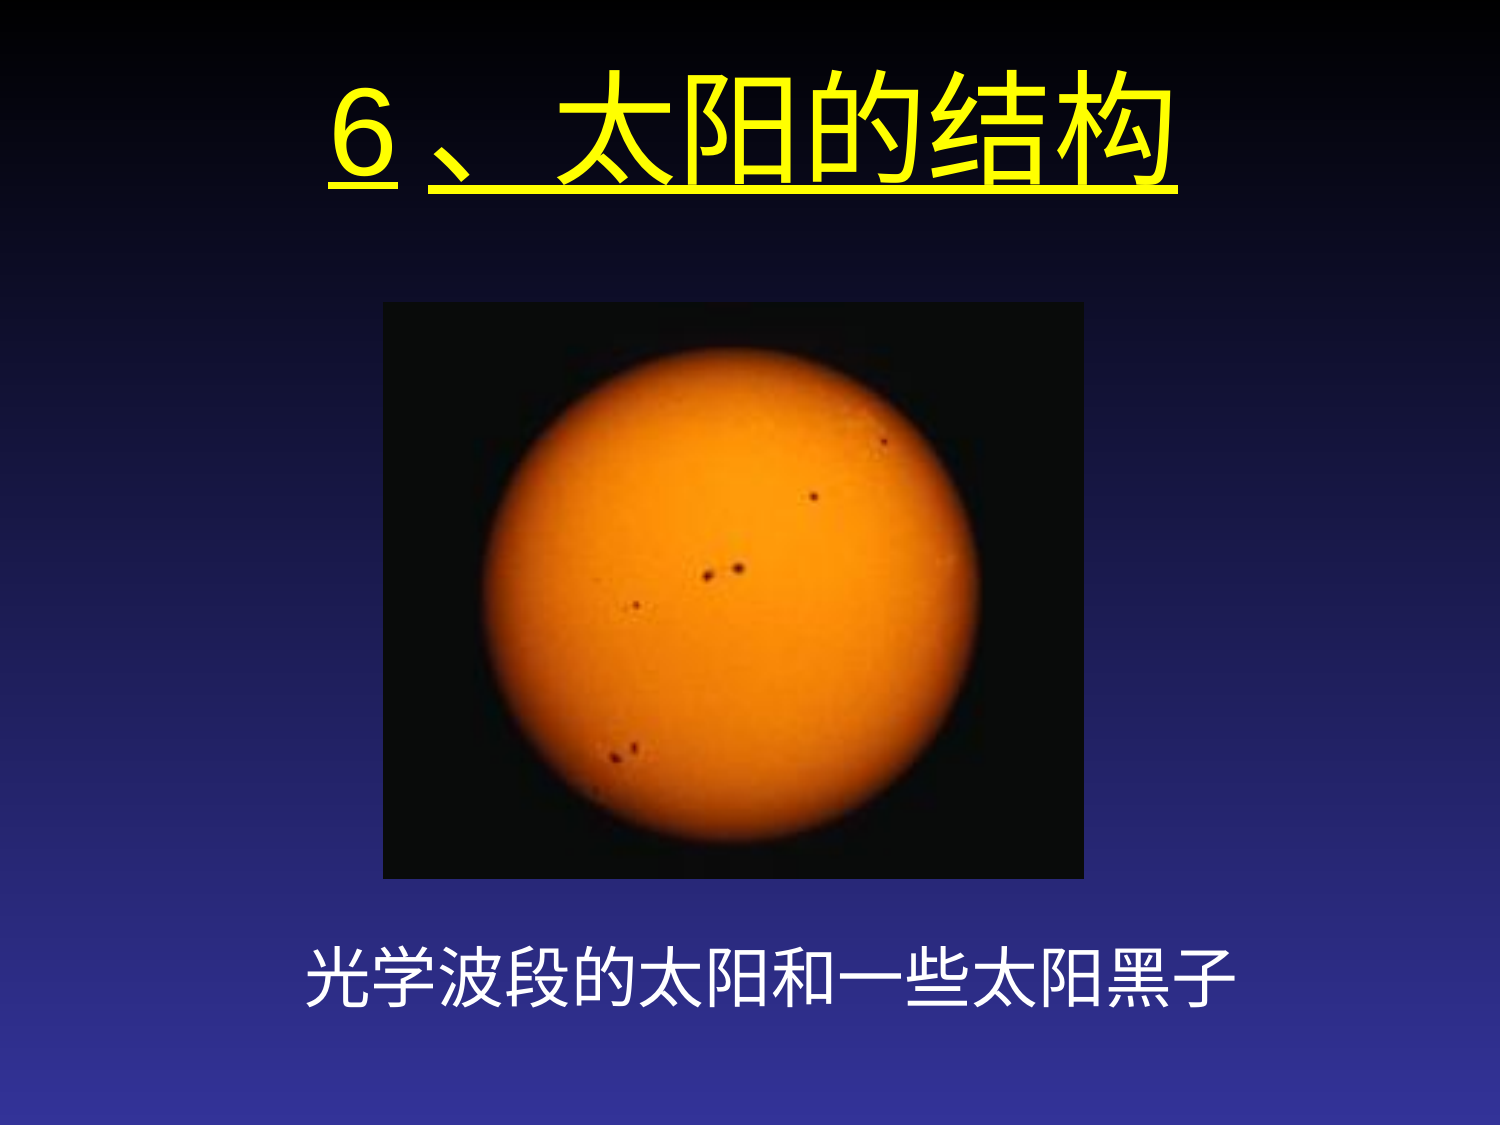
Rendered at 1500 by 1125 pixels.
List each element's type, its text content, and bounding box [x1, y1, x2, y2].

text_box 光学波段的太阳和一些太阳黑子 [289, 928, 1282, 1024]
title 6、太阳的结构 [53, 31, 1454, 220]
picture [383, 302, 1085, 880]
